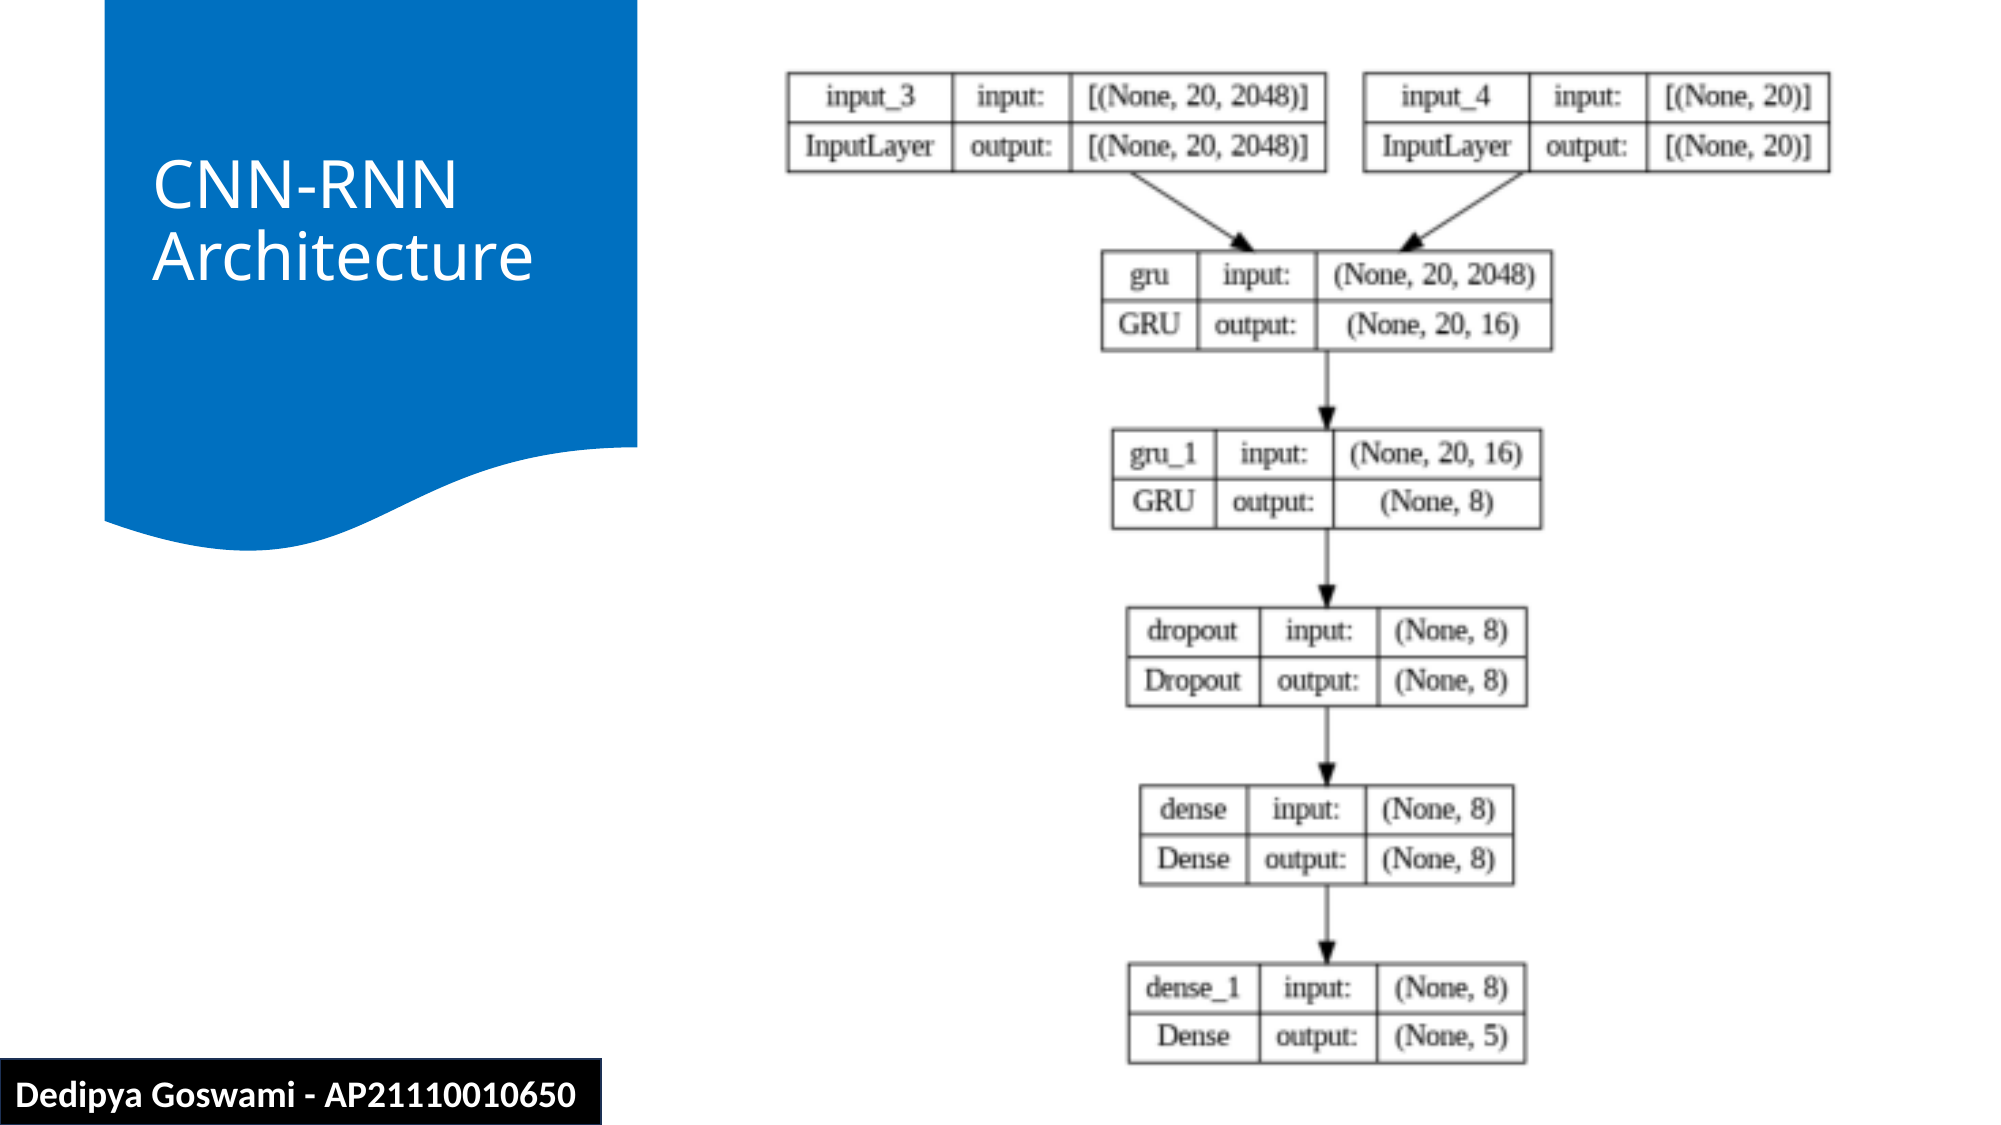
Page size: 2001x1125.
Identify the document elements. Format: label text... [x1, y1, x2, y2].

picture [753, 40, 1864, 1101]
text_box Dedipya Goswami - AP21110010650 [0, 1058, 602, 1125]
title CNN-RNN Architecture [137, 28, 604, 417]
text_box [103, 0, 639, 552]
